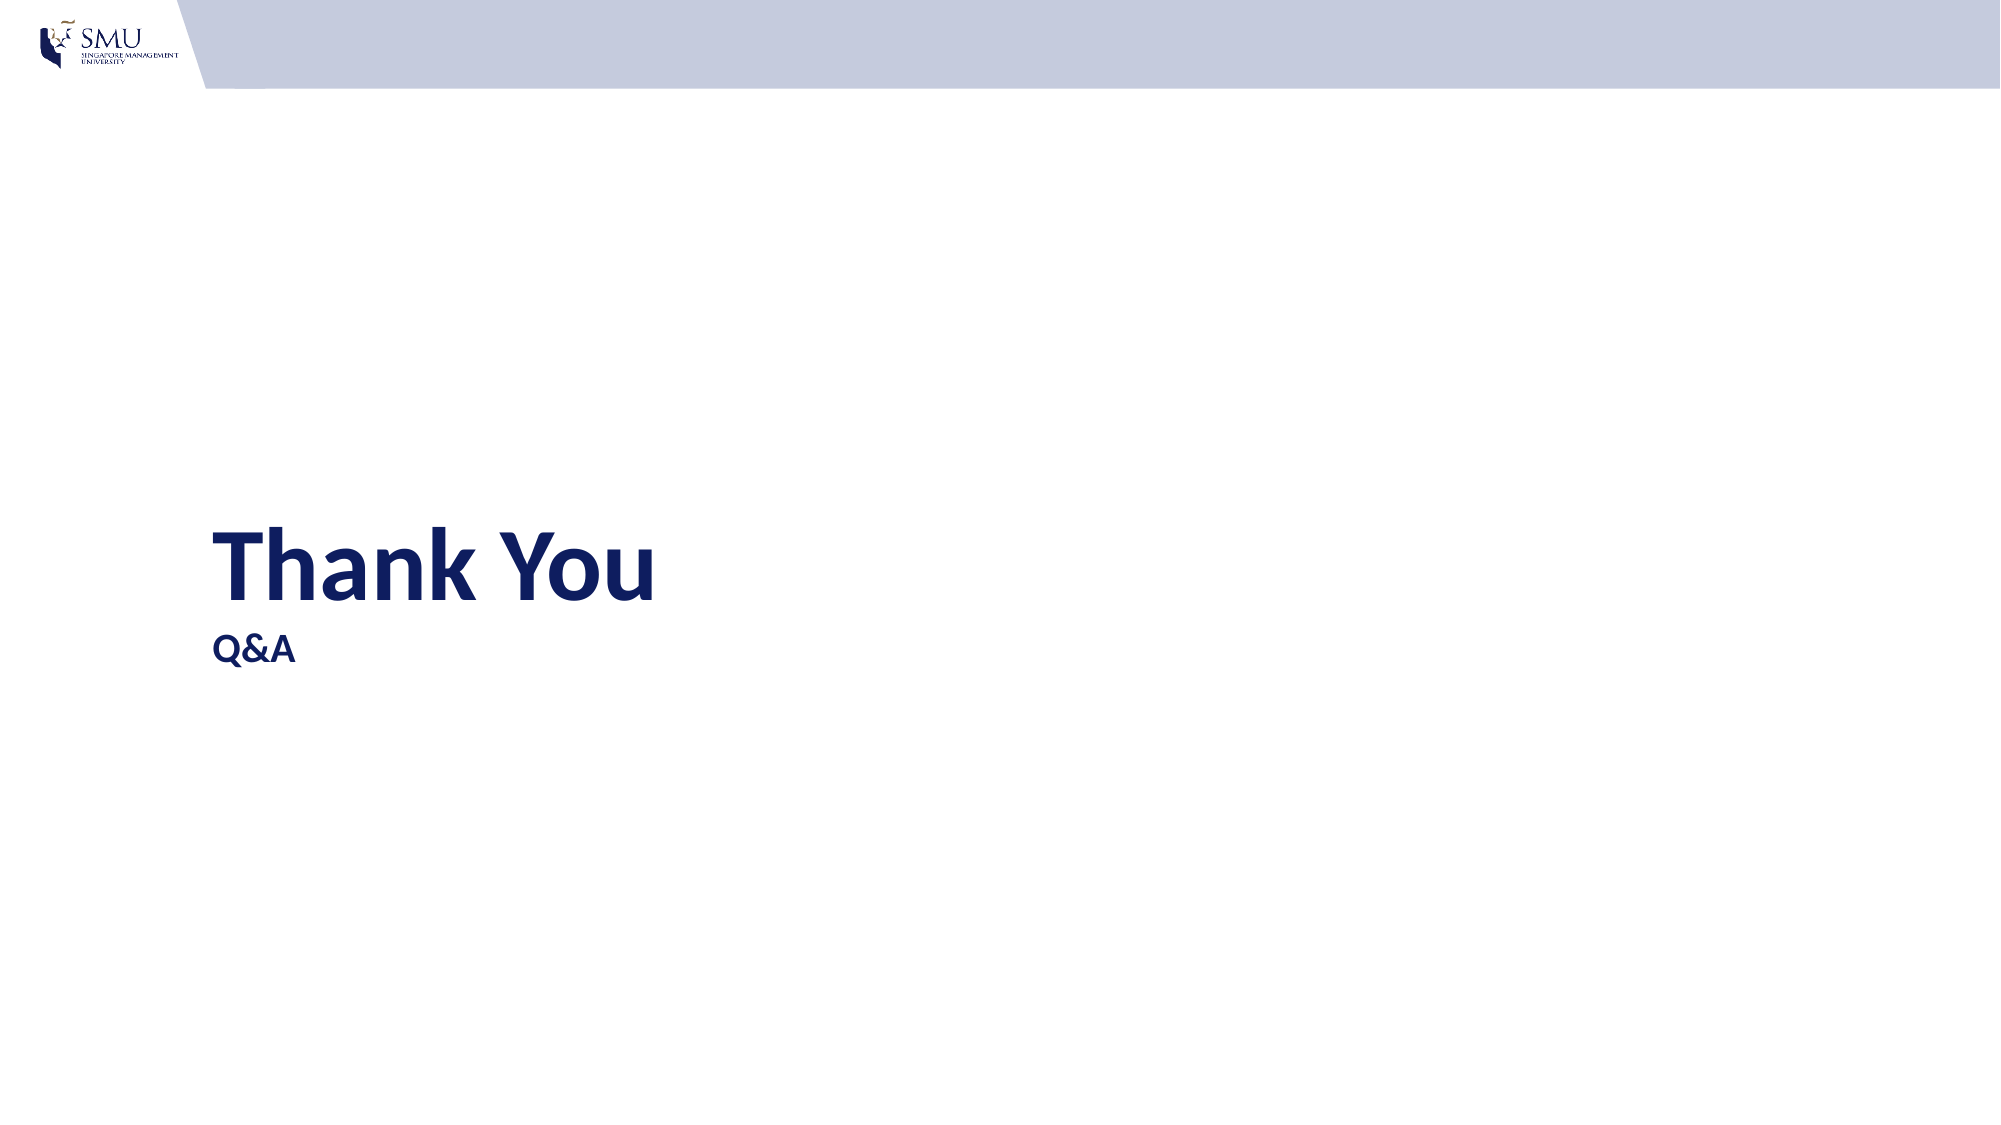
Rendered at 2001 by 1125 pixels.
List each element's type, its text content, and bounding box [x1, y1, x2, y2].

picture [0, 0, 205, 89]
title Thank You Q&A [212, 122, 1900, 1053]
